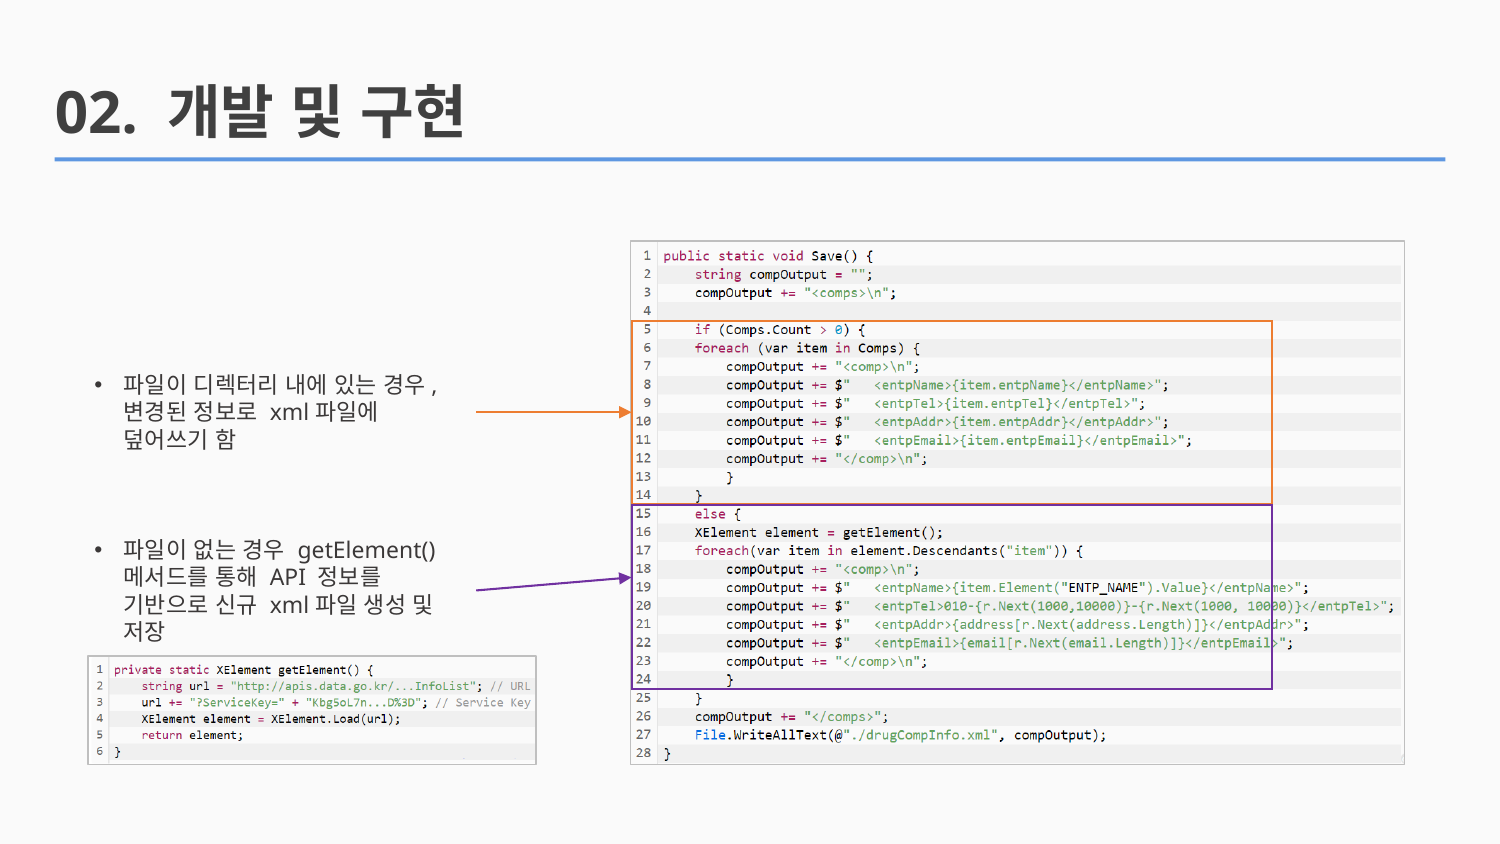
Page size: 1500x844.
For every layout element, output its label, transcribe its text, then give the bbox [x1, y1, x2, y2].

text_box 파일이 없는 경우 getElement() 메서드를 통해 API 정보를 기반으로 신규 xml파일 생성 및 저장 [79, 528, 477, 653]
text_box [631, 241, 1404, 764]
text_box 파일이 디렉터리 내에 있는 경우, 변경된 정보로 xml파일에 덮어쓰기 함 [79, 363, 477, 461]
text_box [88, 656, 536, 764]
